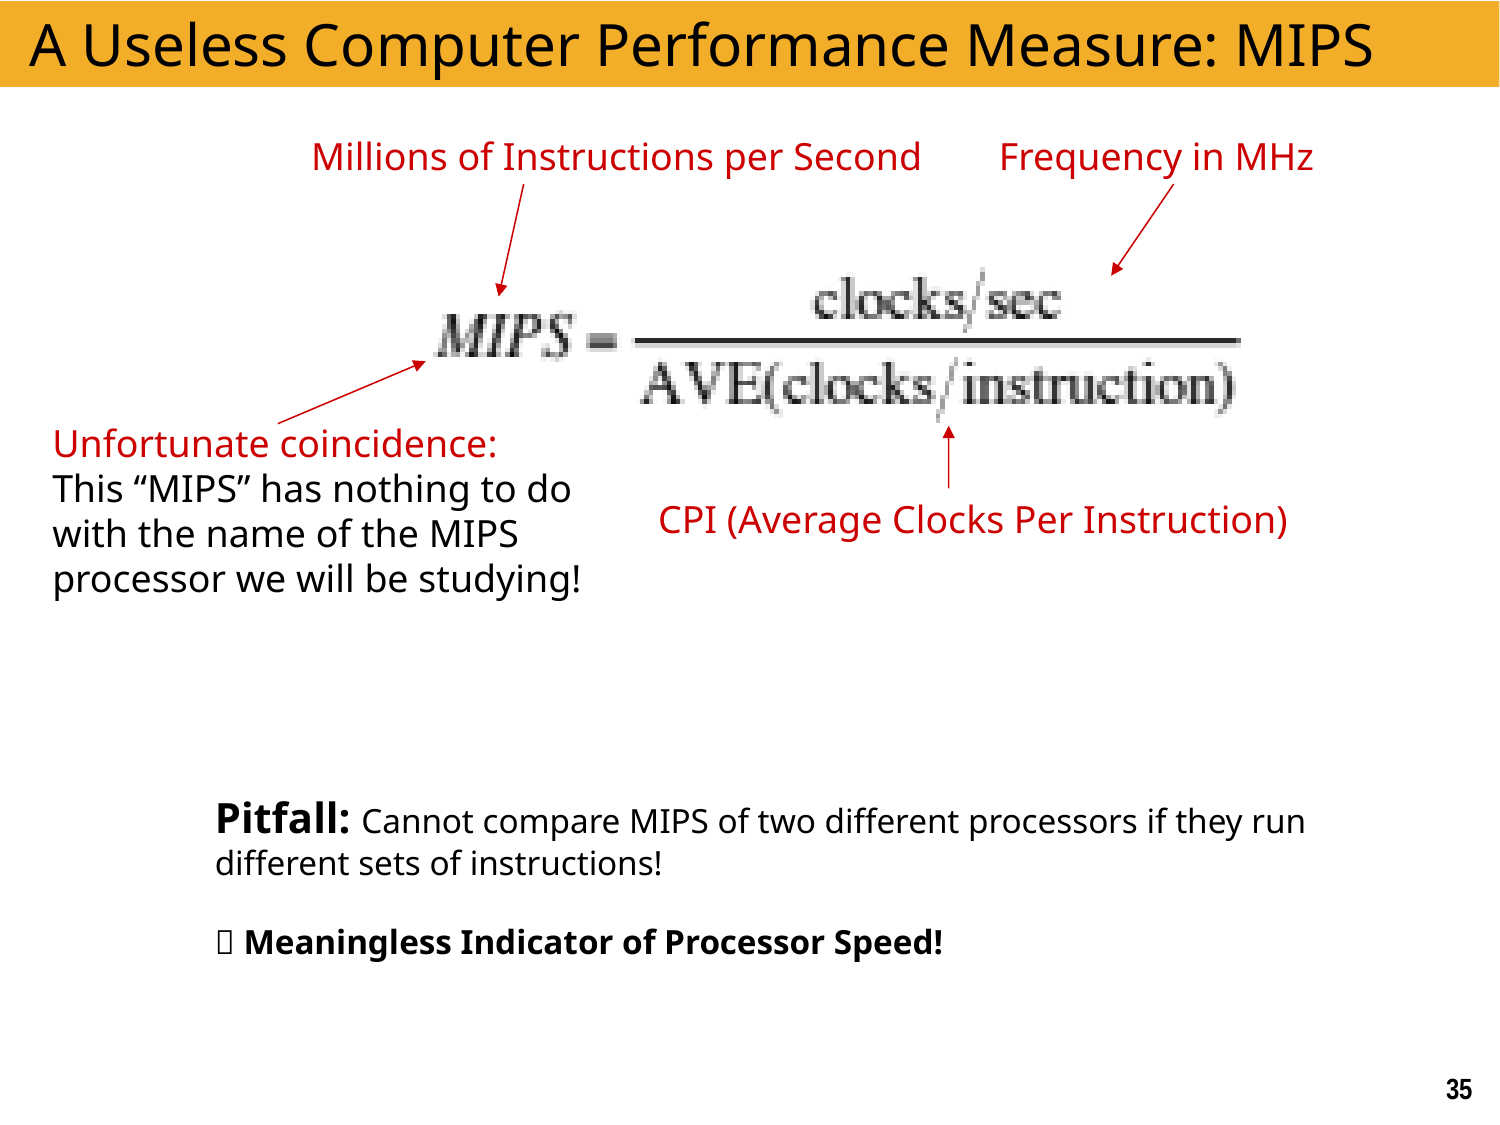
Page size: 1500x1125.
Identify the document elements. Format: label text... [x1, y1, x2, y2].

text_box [425, 263, 1242, 424]
text_box [277, 360, 420, 424]
text_box Pitfall: Cannot compare MIPS of two different processors if they run different sets of instructions!  Meaningless Indicator of Processor Speed! [200, 784, 1352, 969]
text_box CPI (Average Clocks Per Instruction) [643, 488, 1303, 548]
text_box Unfortunate coincidence: This “MIPS” has nothing to do with the name of the MIPS processor we will be studying! [37, 412, 621, 608]
text_box Frequency in MHz [984, 125, 1330, 186]
text_box Millions of Instructions per Second [296, 125, 938, 186]
title A Useless Computer Performance Measure: MIPS [0, 0, 1500, 88]
text_box [942, 433, 955, 489]
slide_number 35 [1424, 1062, 1488, 1113]
